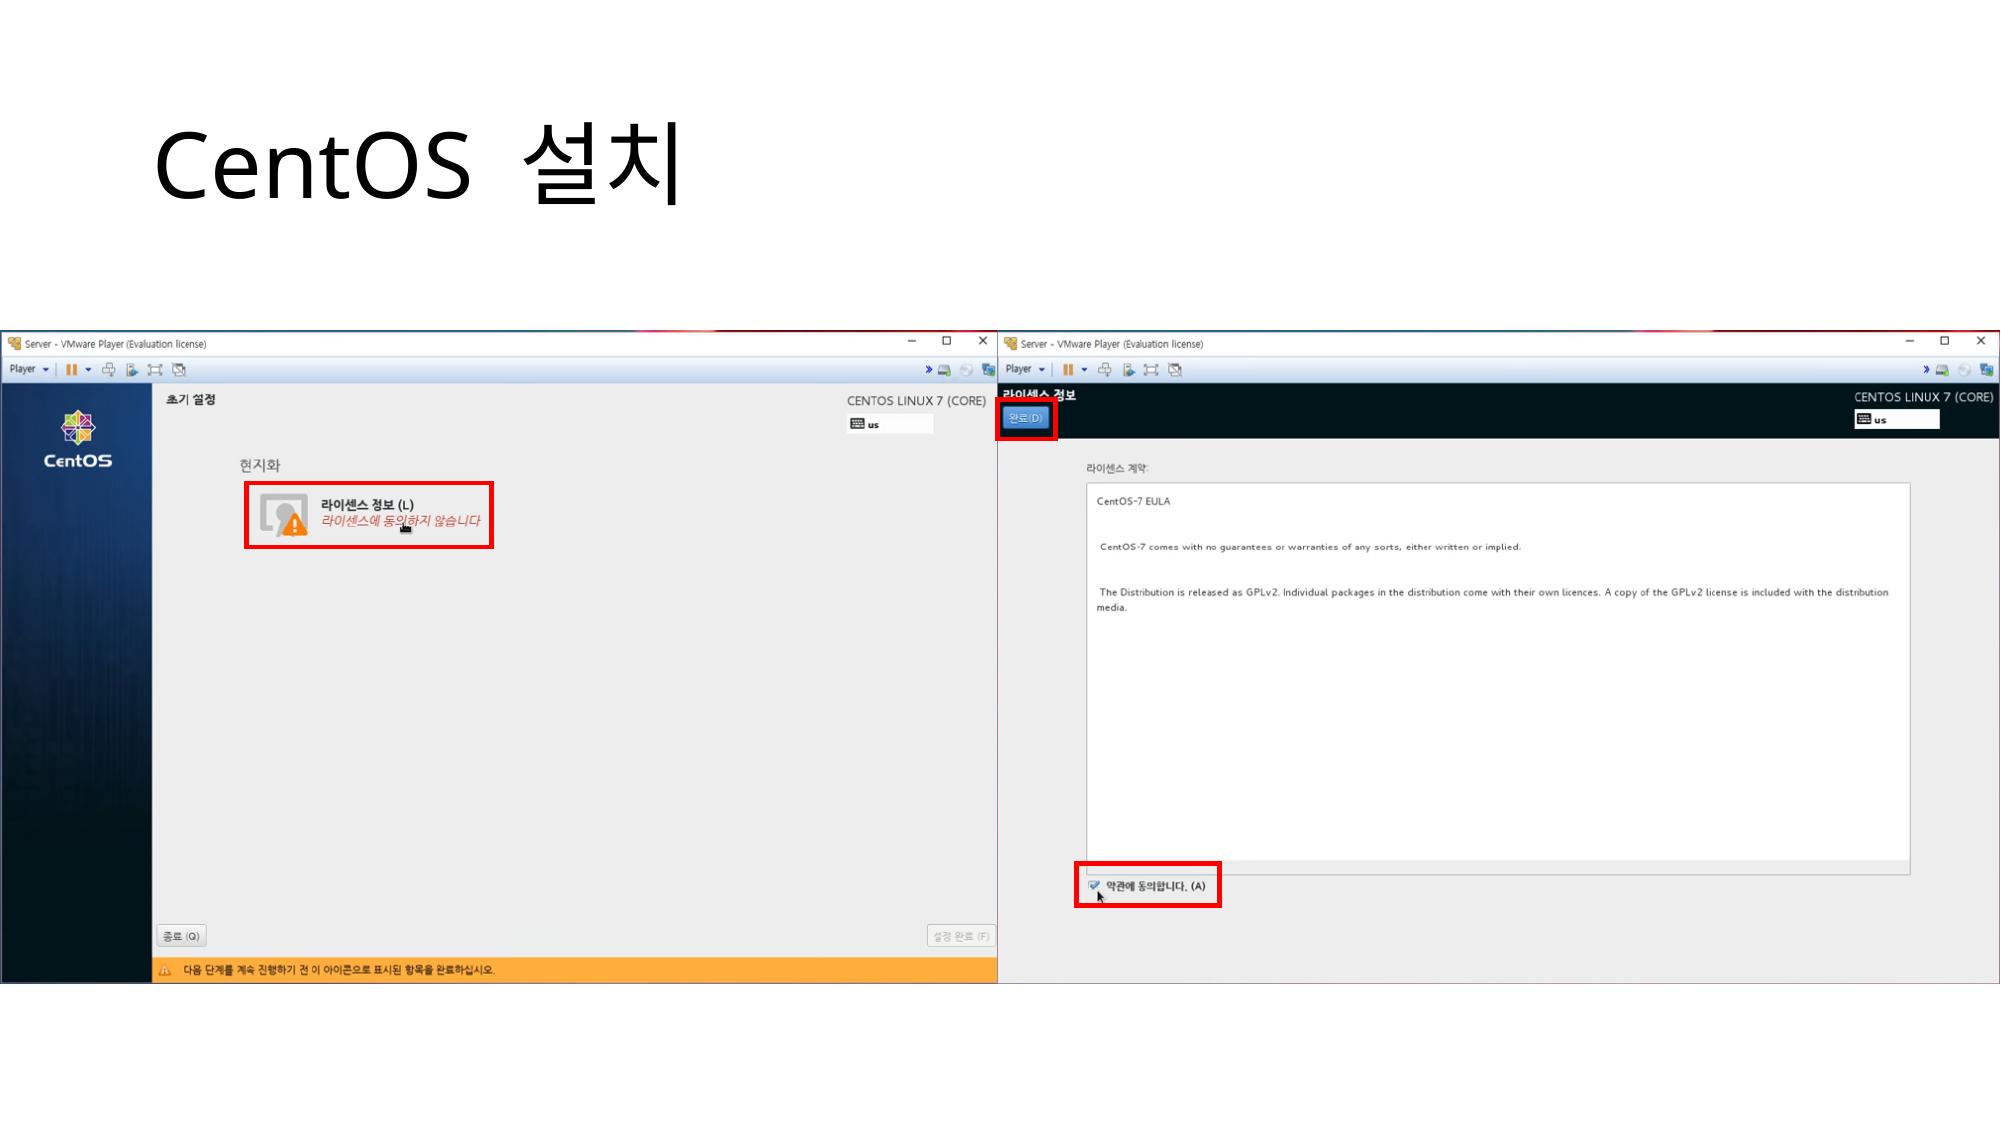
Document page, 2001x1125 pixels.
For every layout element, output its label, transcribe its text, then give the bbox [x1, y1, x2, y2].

picture [0, 330, 2000, 984]
title CentOS 설치 [137, 59, 1863, 278]
